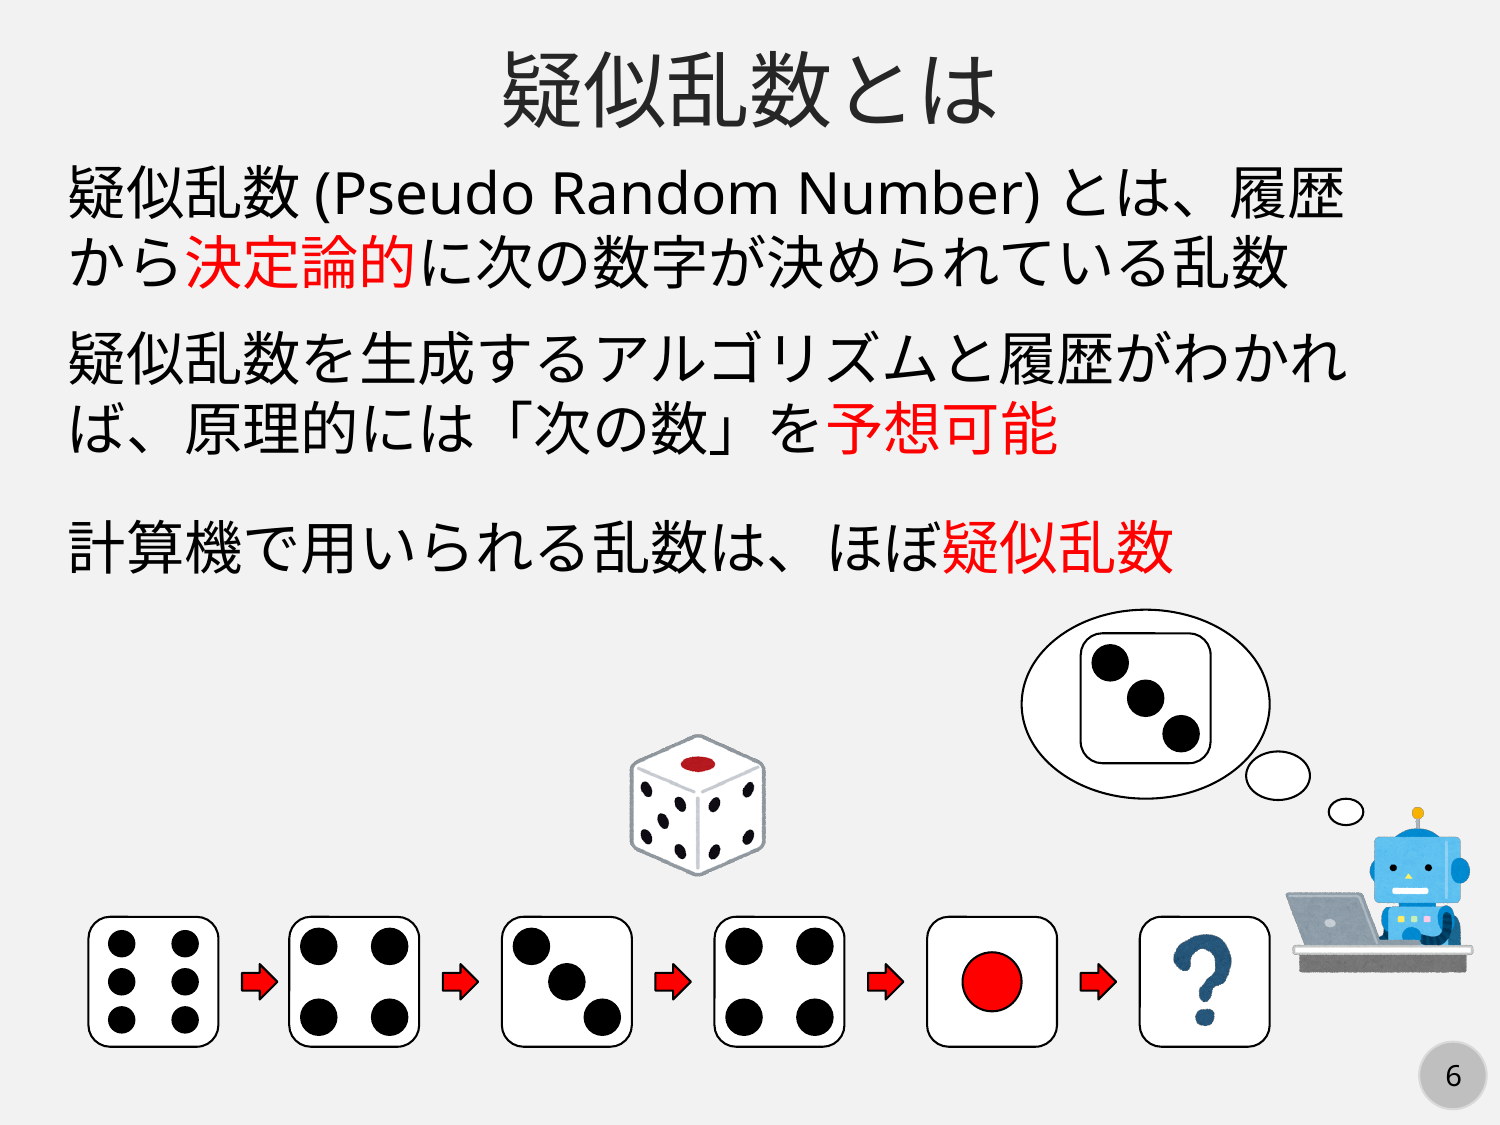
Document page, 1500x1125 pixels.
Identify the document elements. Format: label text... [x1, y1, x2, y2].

text_box 計算機で用いられる乱数は、ほぼ疑似乱数 [53, 503, 1388, 589]
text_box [88, 916, 219, 1047]
text_box [1245, 750, 1311, 802]
text_box [1020, 608, 1271, 800]
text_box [501, 916, 632, 1047]
text_box [654, 963, 692, 1001]
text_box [1080, 633, 1211, 764]
picture [1163, 928, 1245, 1033]
text_box [867, 963, 905, 1001]
list 疑似乱数とは [0, 31, 1500, 155]
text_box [714, 916, 845, 1047]
text_box [1079, 963, 1117, 1001]
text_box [927, 916, 1058, 1047]
text_box 疑似乱数を生成するアルゴリズムと履歴がわかれば、原理的には「次の数」を予想可能 [53, 314, 1388, 470]
picture [1281, 798, 1478, 984]
text_box [240, 963, 279, 1001]
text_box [289, 916, 420, 1047]
text_box [1138, 915, 1271, 1048]
text_box [441, 963, 479, 1001]
text_box 疑似乱数(Pseudo Random Number)とは、履歴から決定論的に次の数字が決められている乱数 [53, 148, 1388, 304]
picture [619, 727, 777, 885]
